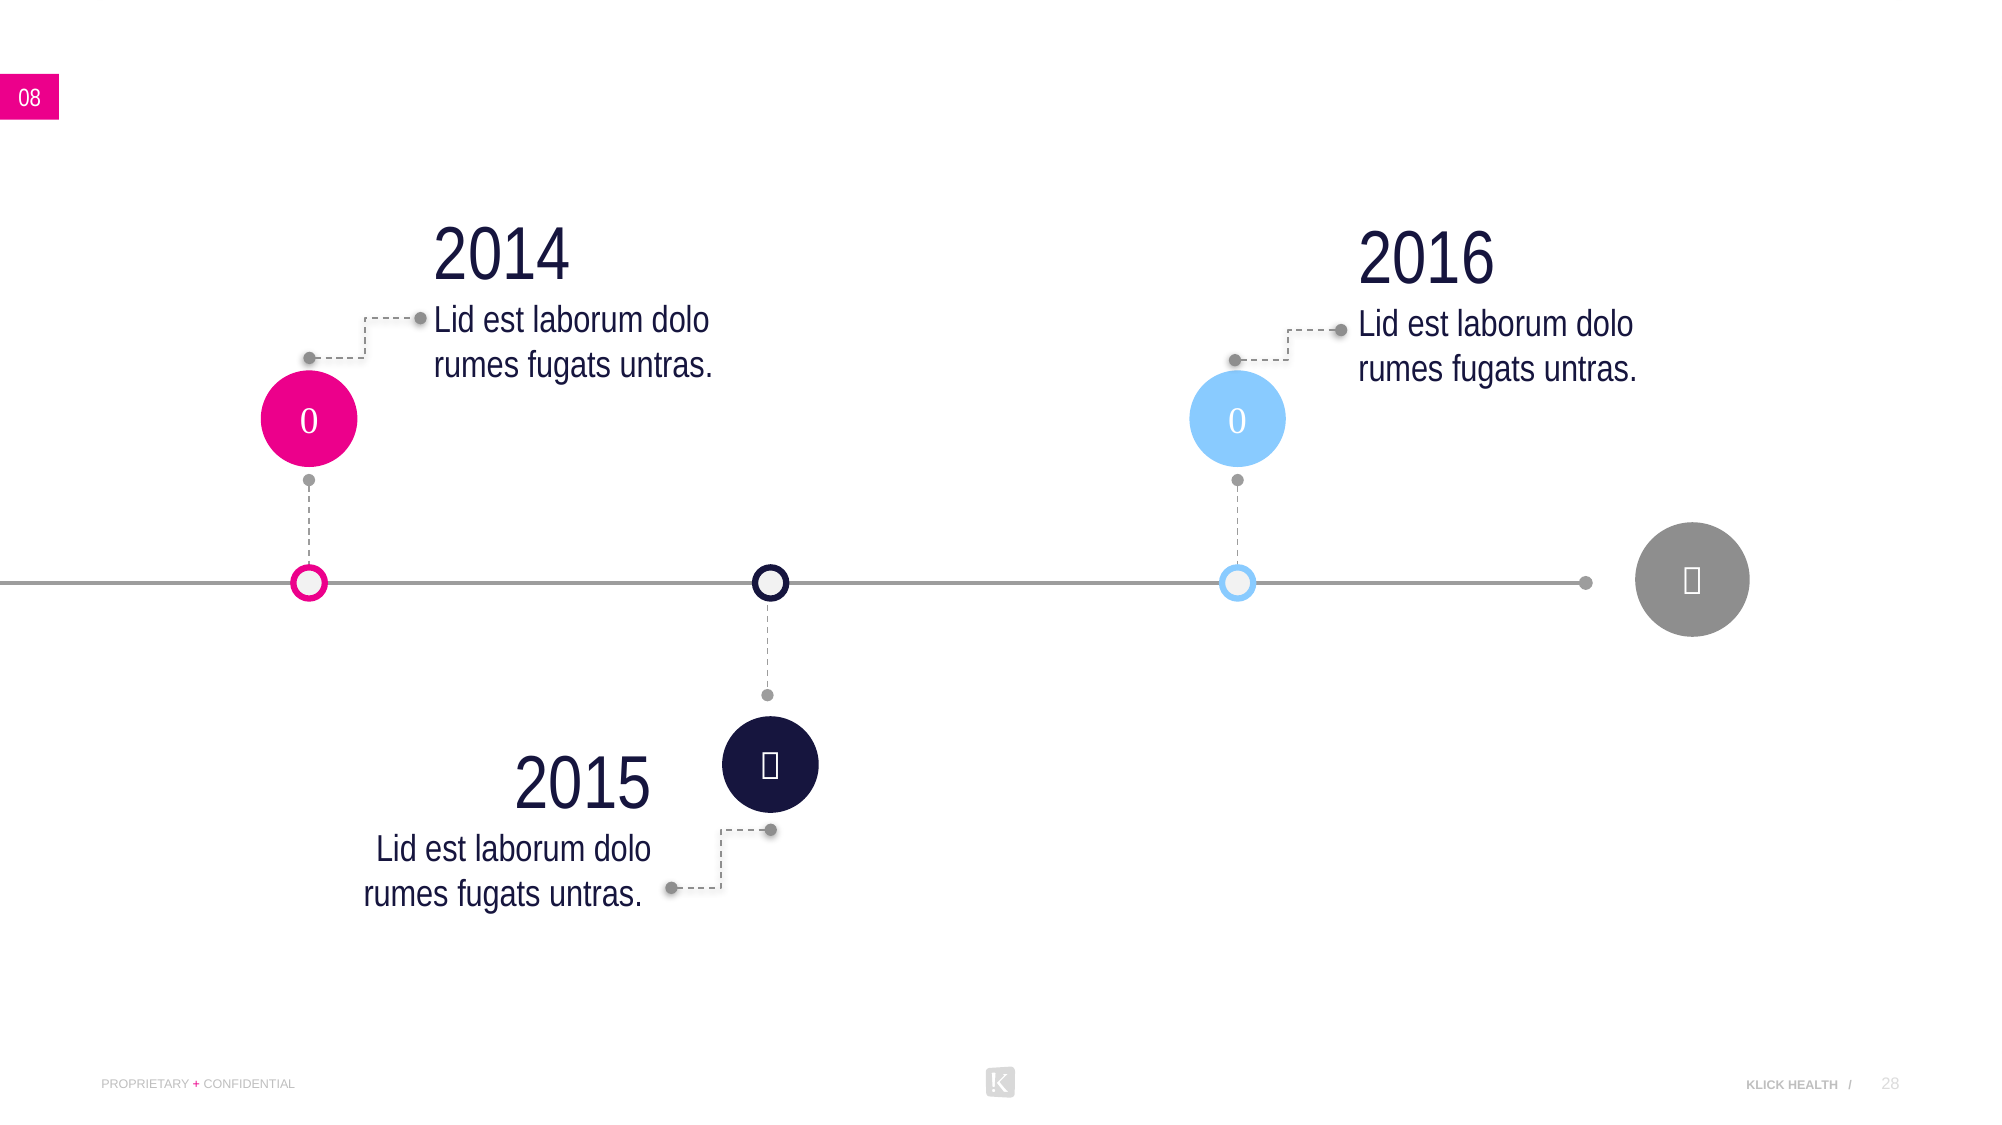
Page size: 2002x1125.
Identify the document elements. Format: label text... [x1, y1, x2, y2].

text_box 2015 Lid est laborum dolo rumes fugats untras. [332, 726, 667, 921]
text_box 2014 Lid est laborum dolo rumes fugats untras. [419, 197, 753, 393]
text_box  [1187, 369, 1288, 470]
text_box [1224, 595, 1251, 601]
text_box  [1633, 520, 1752, 639]
text_box 2016 Lid est laborum dolo rumes fugats untras. [1343, 201, 1678, 397]
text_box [309, 317, 421, 359]
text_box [1234, 329, 1342, 361]
list 08 [0, 73, 59, 120]
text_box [671, 829, 771, 889]
text_box [1220, 565, 1256, 582]
text_box [296, 595, 323, 601]
text_box  [720, 714, 821, 815]
text_box  [258, 368, 360, 470]
text_box [291, 565, 327, 582]
text_box [753, 565, 789, 582]
slide_number 28 [1860, 1072, 1900, 1094]
text_box [757, 595, 784, 601]
